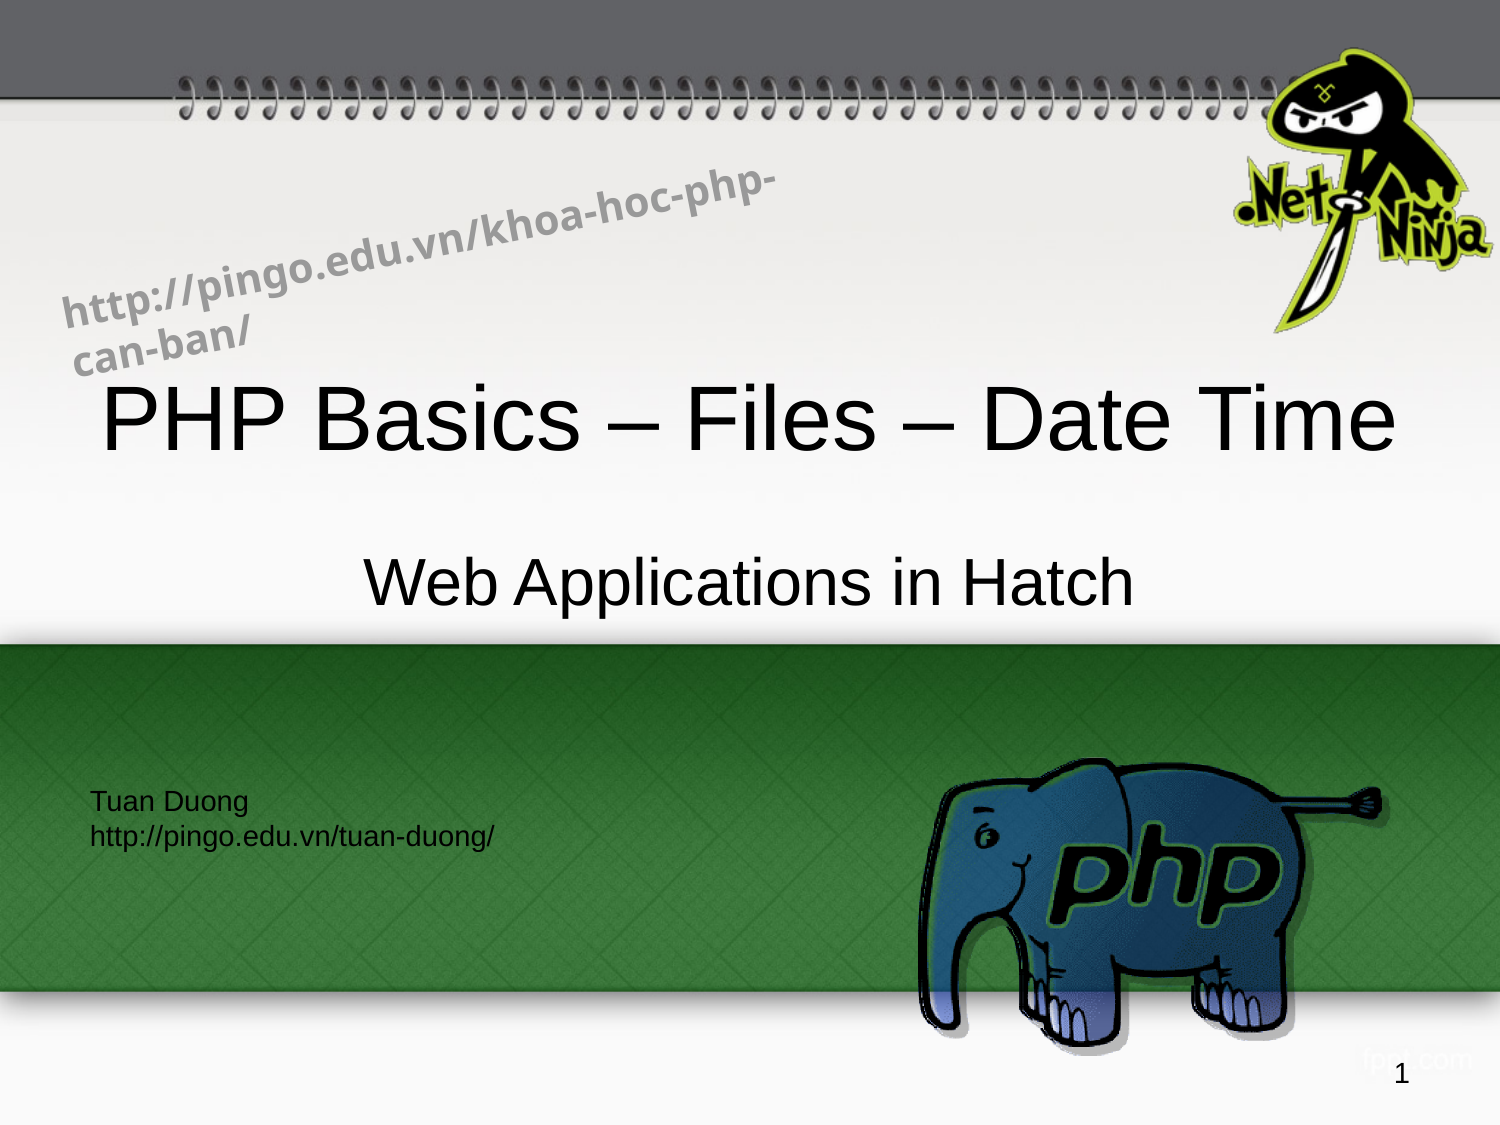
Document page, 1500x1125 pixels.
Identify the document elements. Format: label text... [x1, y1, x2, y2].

text_box Web Applications in Hatch [74, 531, 1425, 625]
text_box [74, 831, 838, 963]
text_box http://pingo.edu.vn/khoa-hoc-php-can-ban/ [41, 125, 871, 397]
slide_number 1 [1074, 1046, 1426, 1125]
text_box PHP Basics – Files – Date Time [74, 288, 1425, 531]
text_box Tuan Duong http://pingo.edu.vn/tuan-duong/ [75, 774, 625, 831]
picture [0, 0, 1500, 1125]
